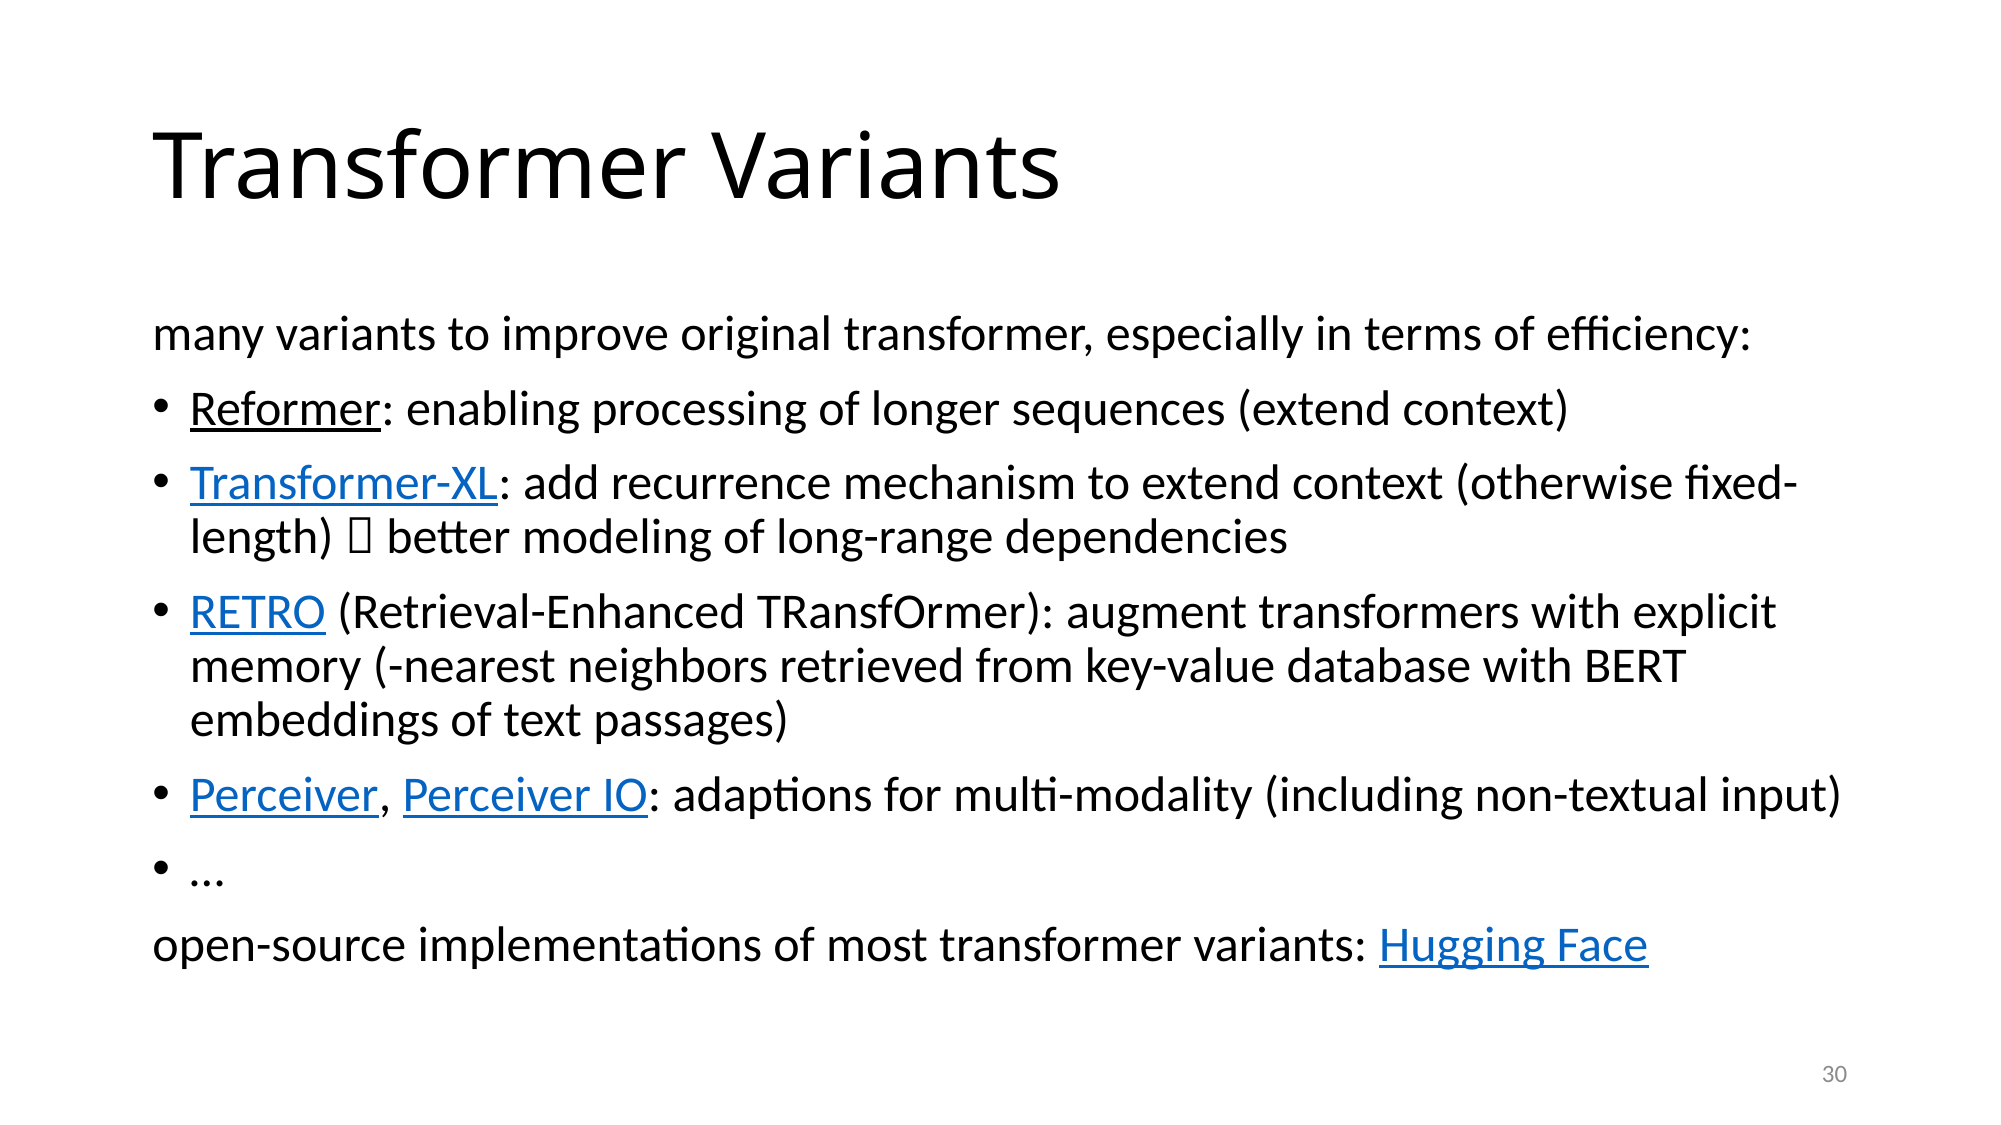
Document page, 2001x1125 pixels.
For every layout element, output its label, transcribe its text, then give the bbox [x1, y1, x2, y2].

slide_number 30 [1412, 1042, 1863, 1103]
title Transformer Variants [137, 59, 1863, 278]
